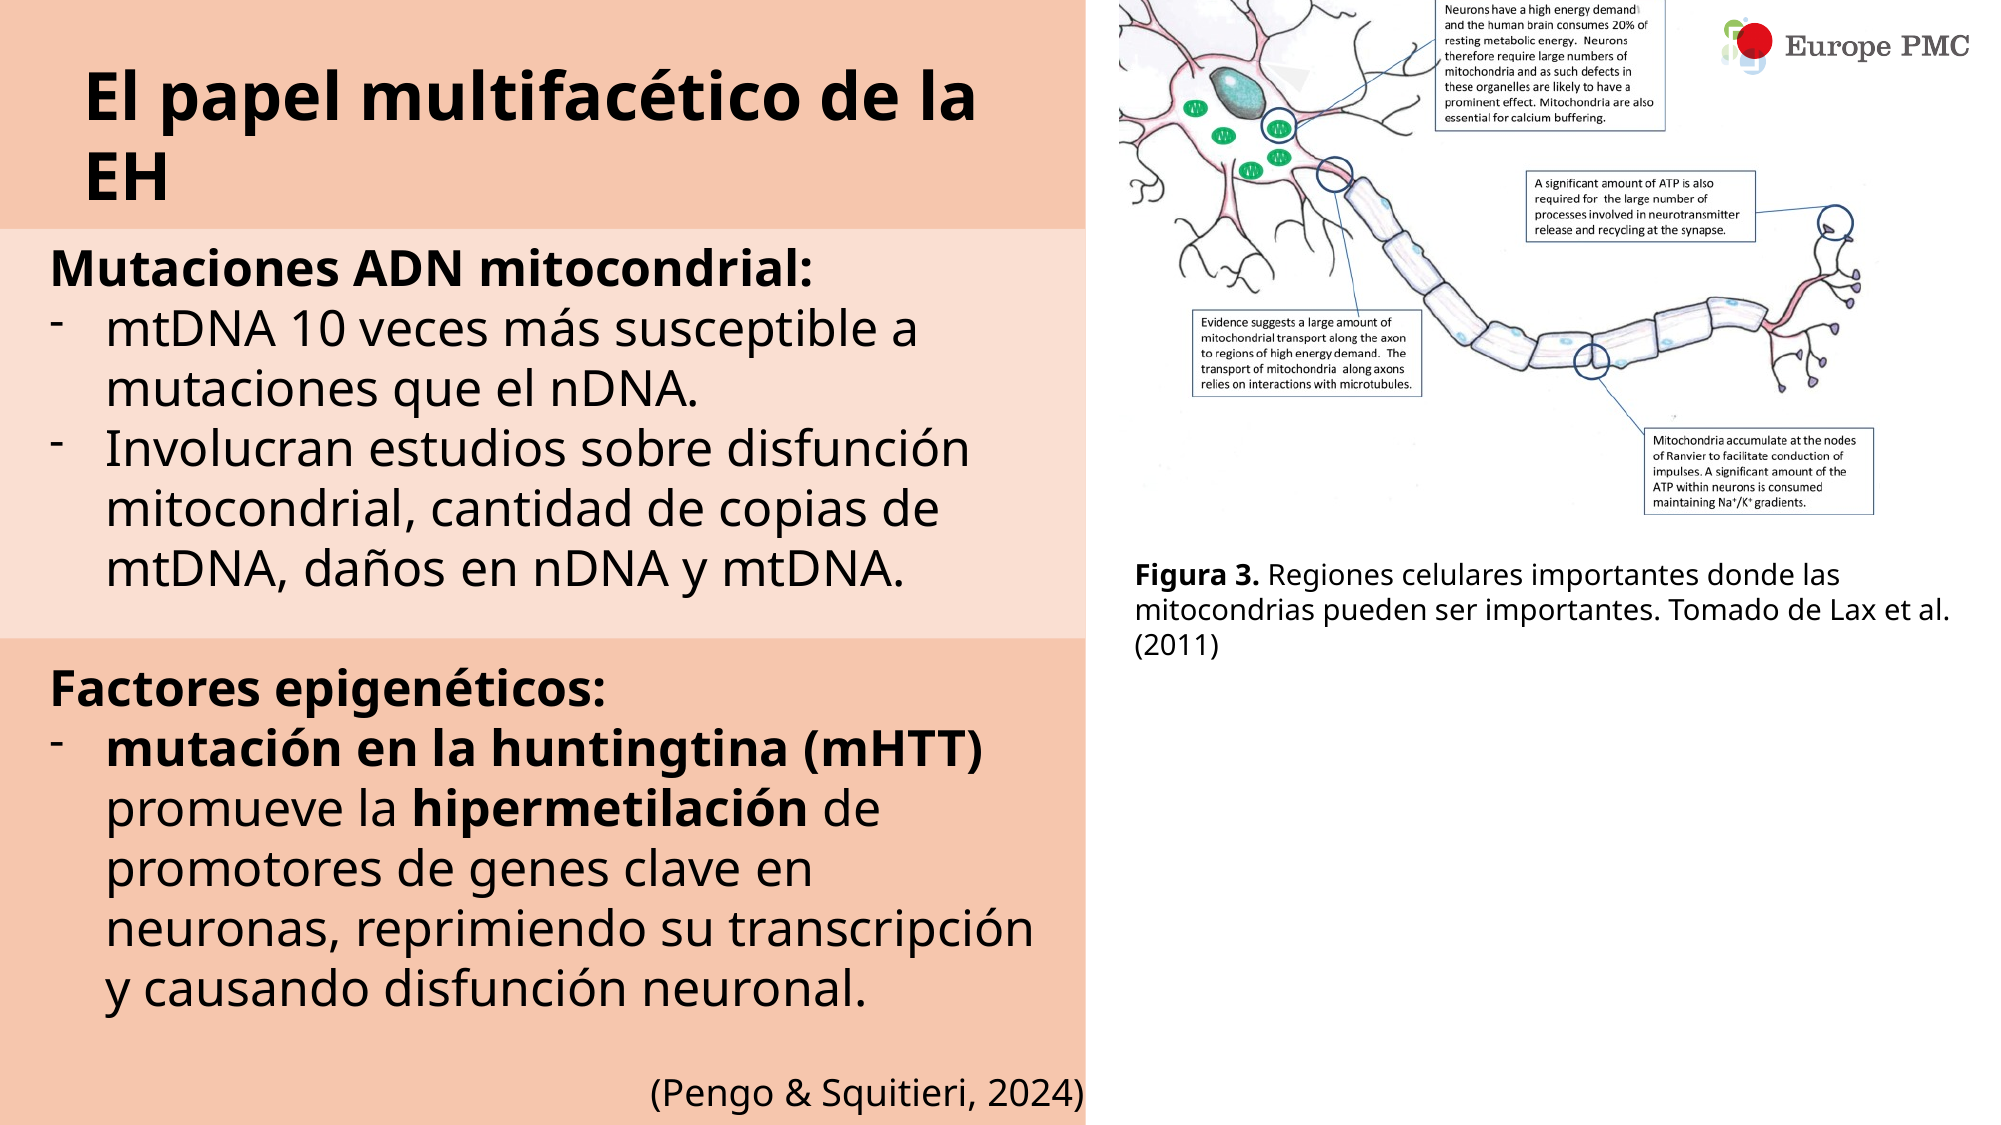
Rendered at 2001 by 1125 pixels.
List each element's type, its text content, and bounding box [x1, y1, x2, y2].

picture [1119, 0, 1970, 515]
text_box [0, 0, 1087, 227]
text_box [0, 640, 1087, 1125]
text_box El papel multifacético de la EH [68, 46, 1086, 221]
text_box [0, 227, 1087, 640]
text_box Mutaciones ADN mitocondrial: mtDNA 10 veces más susceptible a mutaciones que el nDNA. Involucran estudios sobre disfunción mitocondrial, cantidad de copias de mtDNA, daños en nDNA y mtDNA. Factores epigenéticos: mutación en la huntingtina (mHTT) promueve la hipermetilación de promotores de genes clave en neuronas, reprimiendo su transcripción y causando disfunción neuronal. [34, 228, 1052, 1024]
text_box Figura 3. Regiones celulares importantes donde las mitocondrias pueden ser importantes. Tomado de Lax et al. (2011) [1119, 549, 2000, 669]
text_box (Pengo & Squitieri, 2024) [635, 1061, 1102, 1122]
